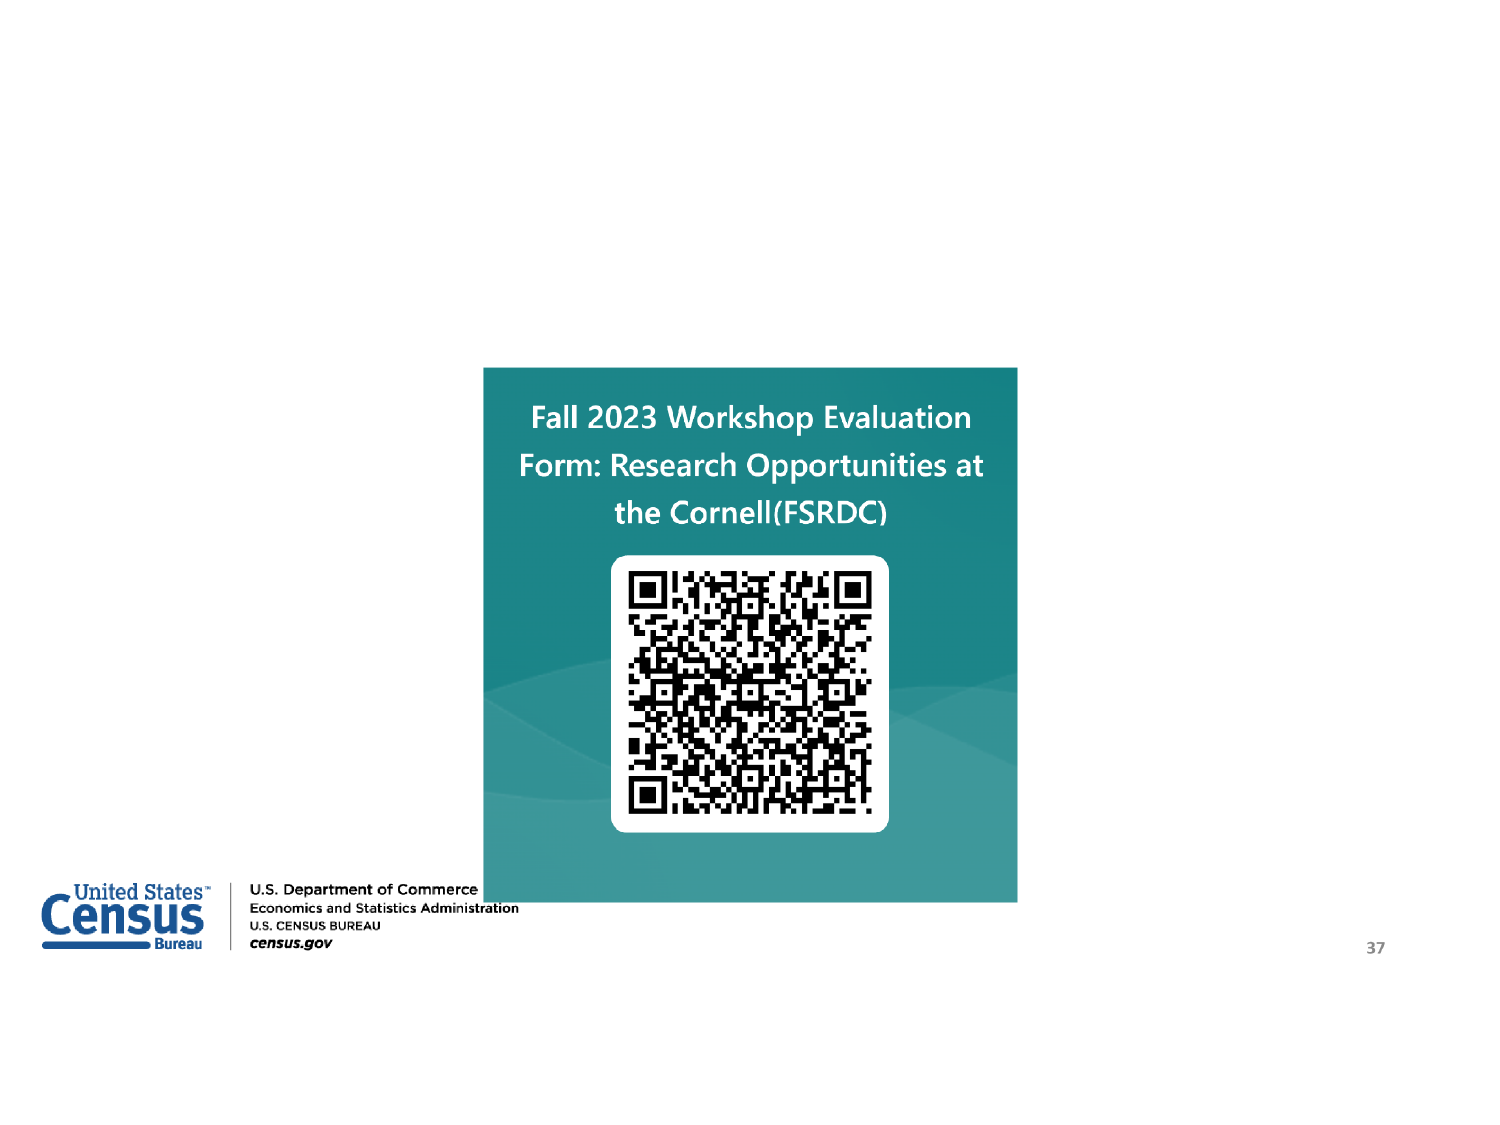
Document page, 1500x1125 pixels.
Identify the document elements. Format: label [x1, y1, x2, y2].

picture [0, 141, 1500, 987]
